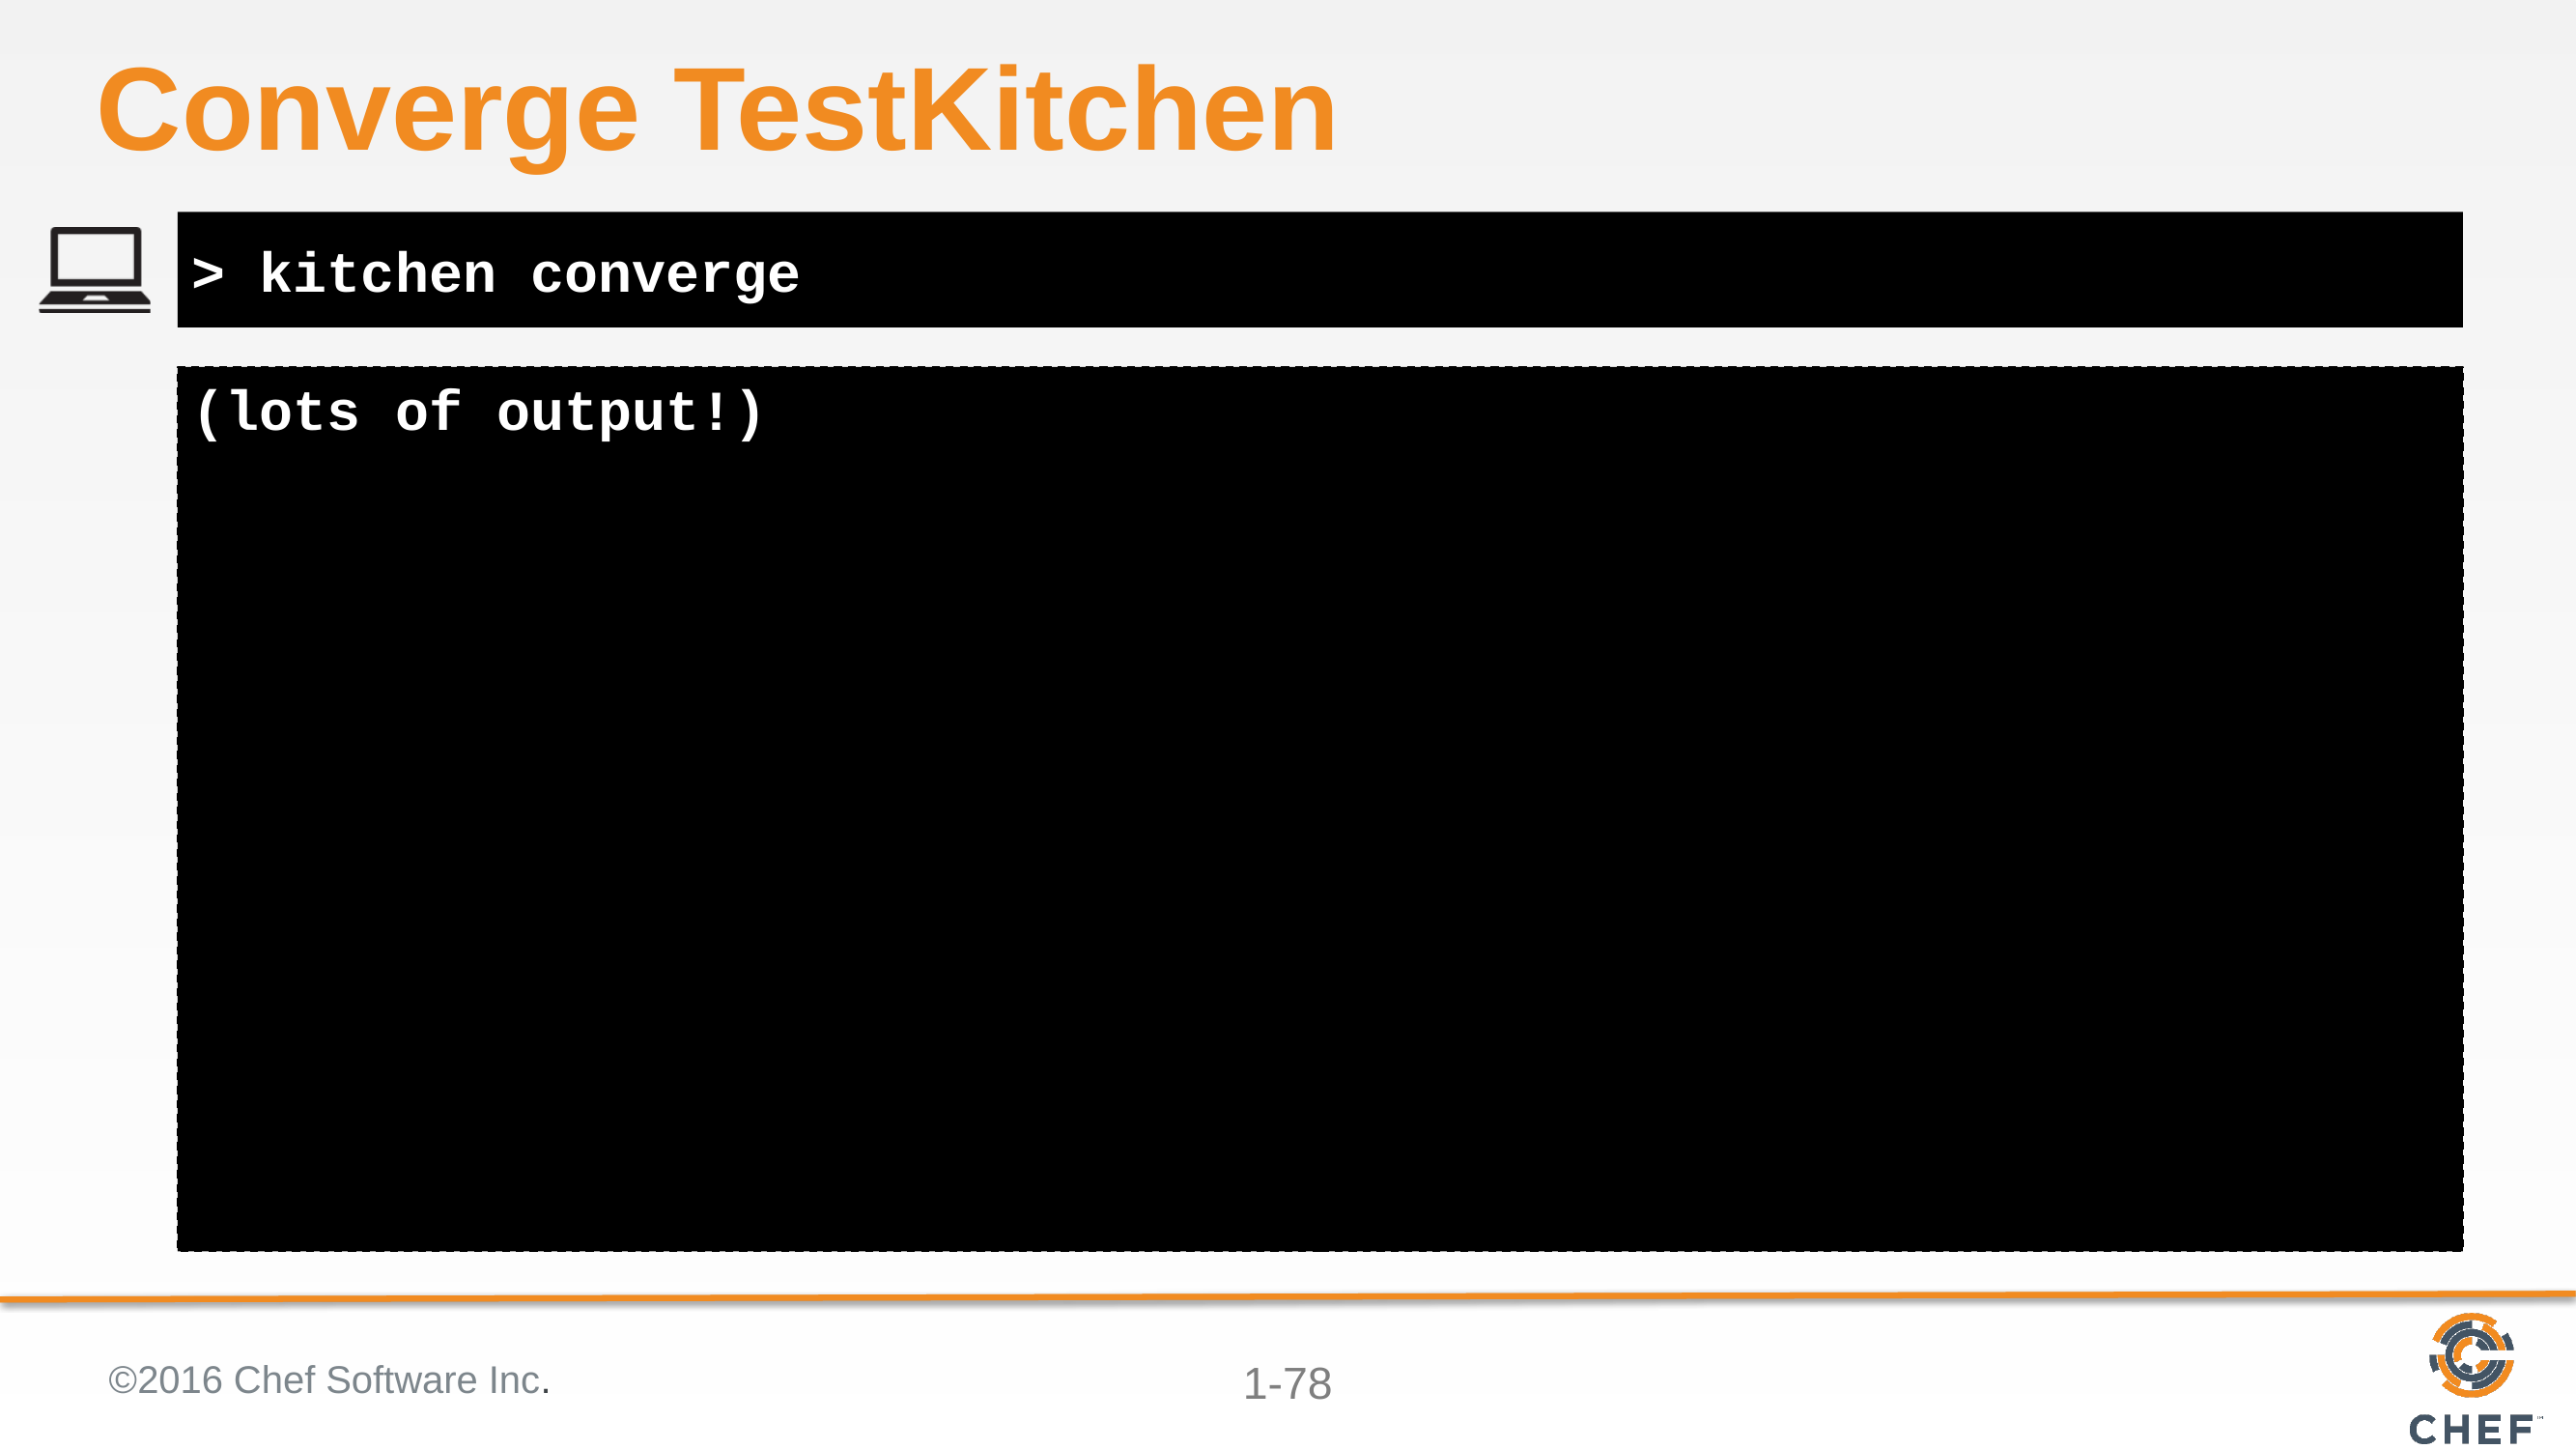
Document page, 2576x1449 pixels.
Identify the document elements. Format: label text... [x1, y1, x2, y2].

list > kitchen converge [177, 212, 2463, 327]
picture [2399, 1297, 2551, 1449]
title Converge TestKitchen [96, 48, 2463, 180]
list (lots of output!) [177, 366, 2464, 1252]
